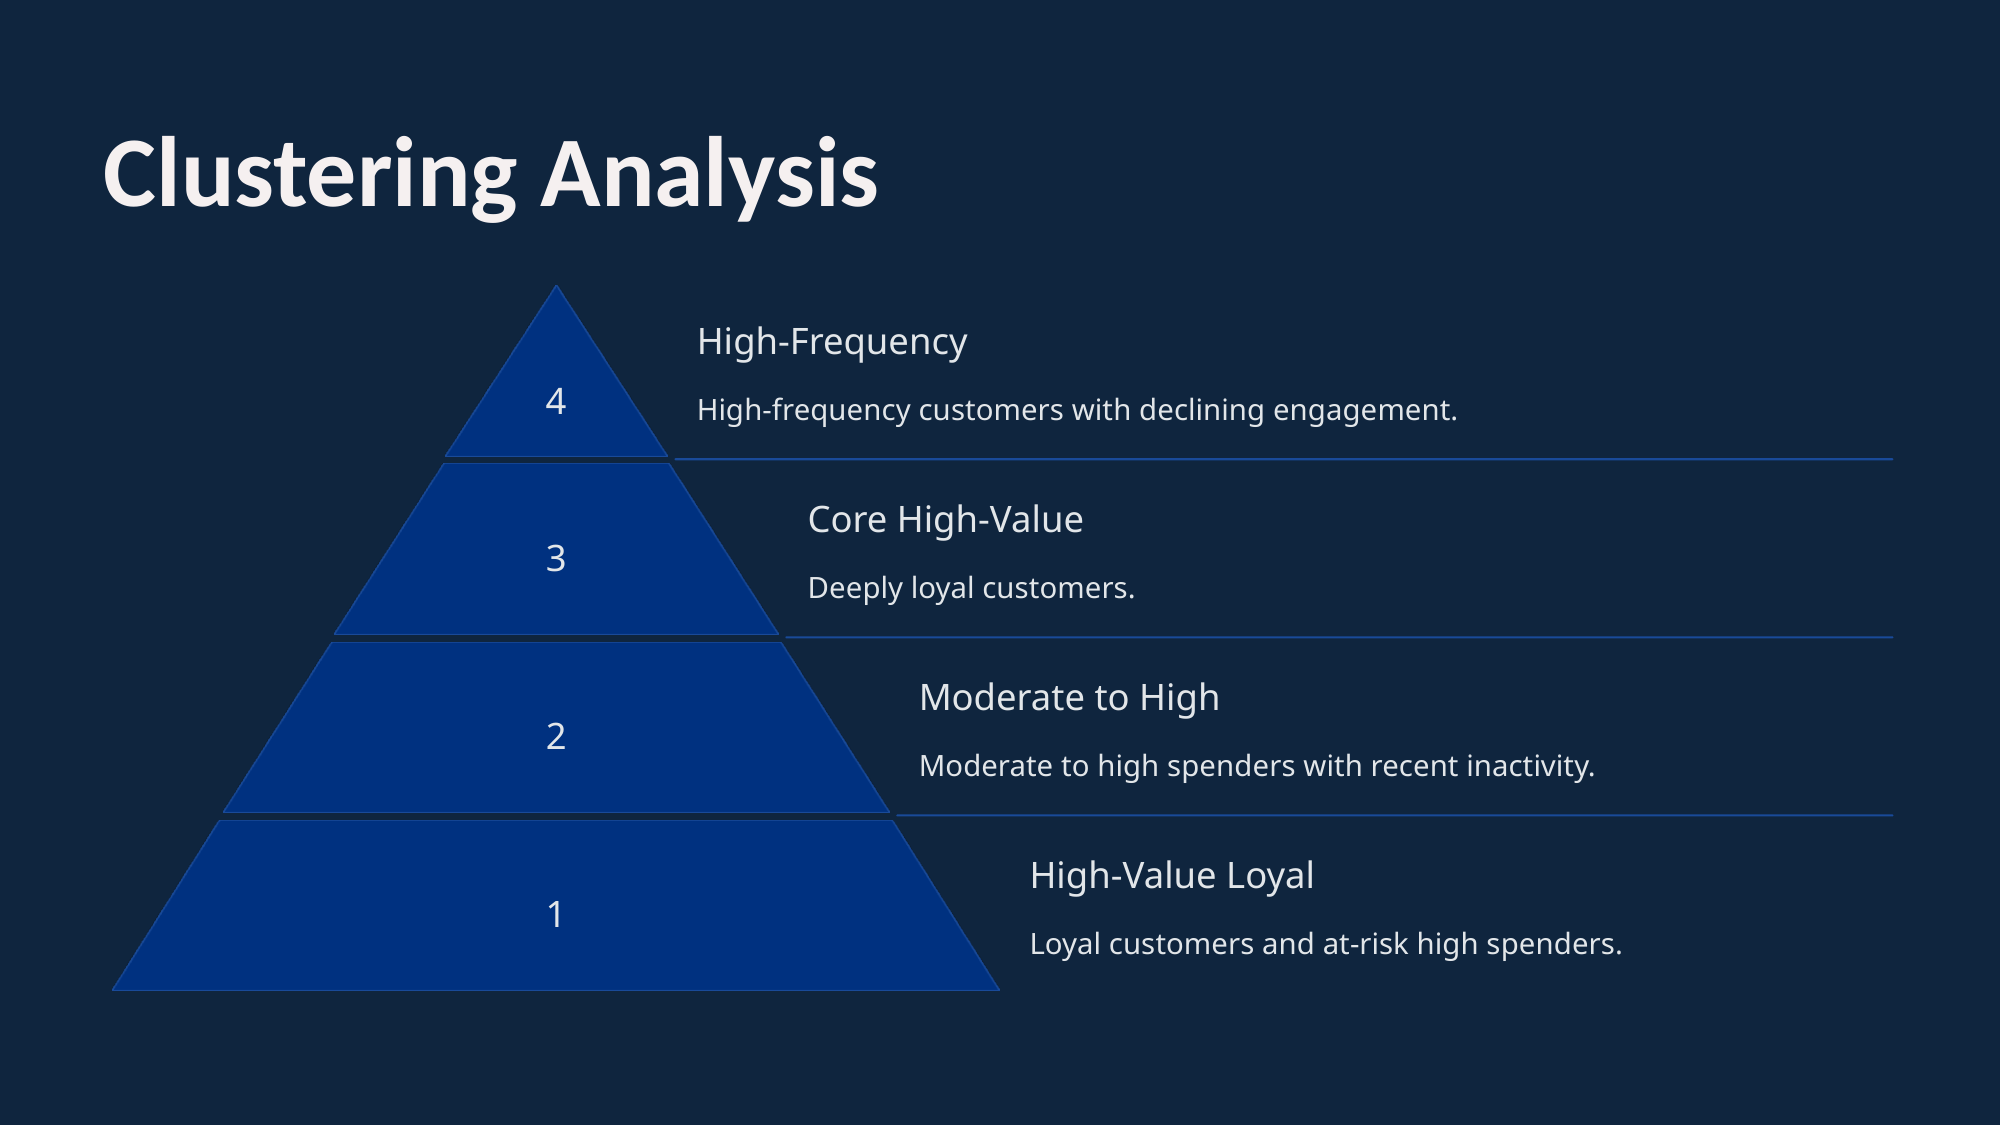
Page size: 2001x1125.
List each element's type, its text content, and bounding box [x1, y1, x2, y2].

picture [445, 285, 668, 457]
text_box Deeply loyal customers. [807, 557, 1525, 606]
text_box Moderate to high spenders with recent inactivity. [918, 735, 1265, 784]
text_box Clustering Analysis [103, 134, 919, 227]
text_box High-Value Loyal [1029, 849, 1400, 896]
text_box Moderate to High [918, 671, 1265, 718]
text_box High-frequency customers with declining engagement. [696, 379, 1331, 427]
picture [223, 642, 890, 813]
picture [334, 463, 779, 635]
text_box Core High-Value [807, 493, 1178, 540]
text_box Loyal customers and at-risk high spenders. [1029, 913, 1840, 962]
text_box High-Frequency [696, 315, 1068, 362]
picture [112, 820, 1000, 991]
